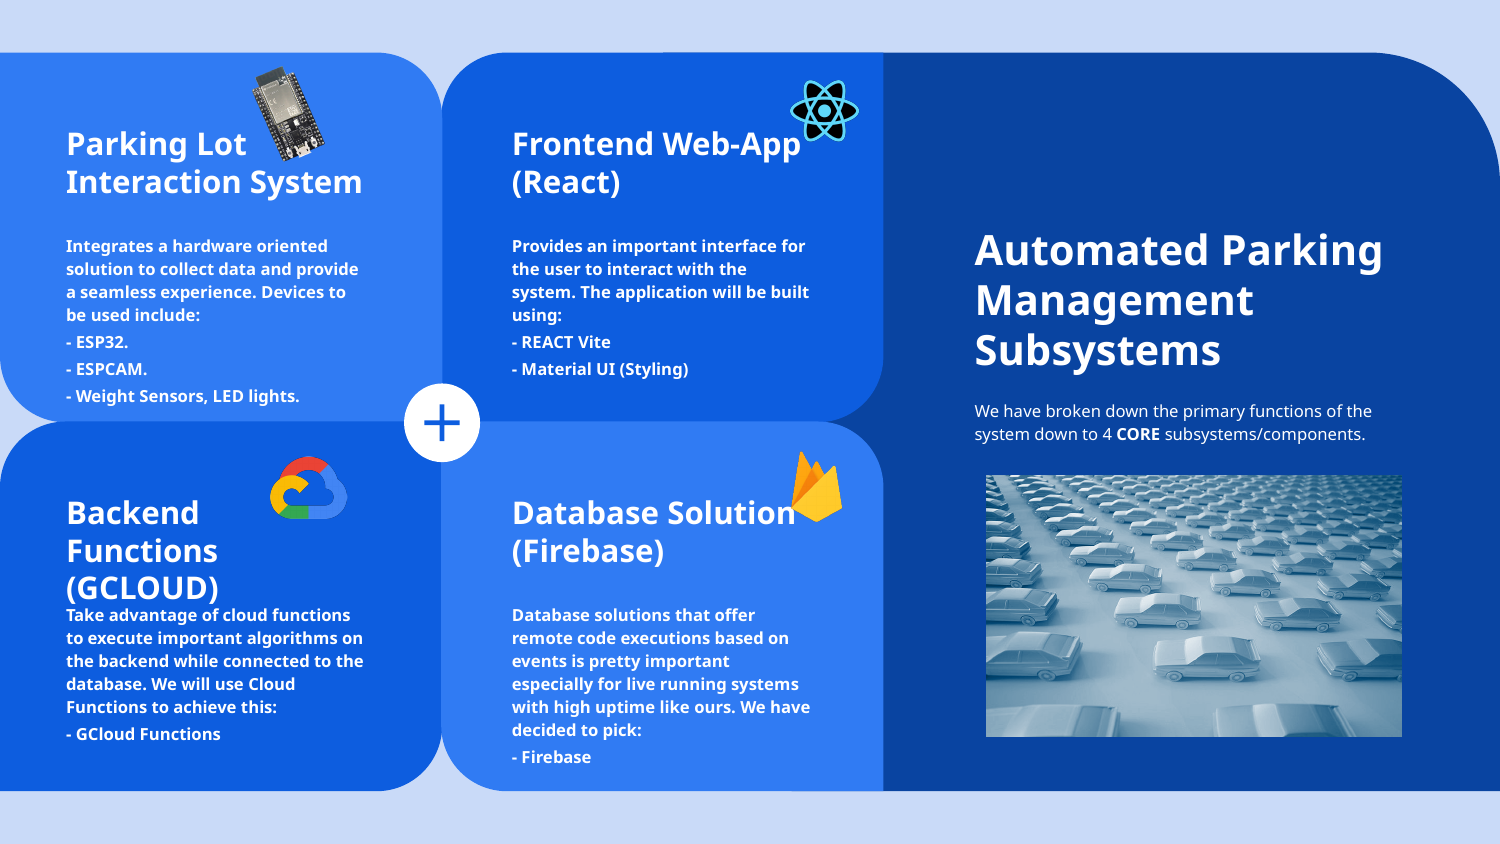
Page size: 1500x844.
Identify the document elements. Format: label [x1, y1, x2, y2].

text_box [443, 52, 884, 420]
text_box [440, 421, 884, 792]
picture [249, 440, 368, 534]
text_box [0, 421, 435, 792]
picture [214, 62, 354, 165]
text_box [0, 52, 443, 419]
picture [778, 448, 855, 526]
picture [986, 475, 1402, 738]
text_box [886, 52, 1500, 792]
text_box [403, 383, 481, 463]
picture [764, 68, 884, 154]
